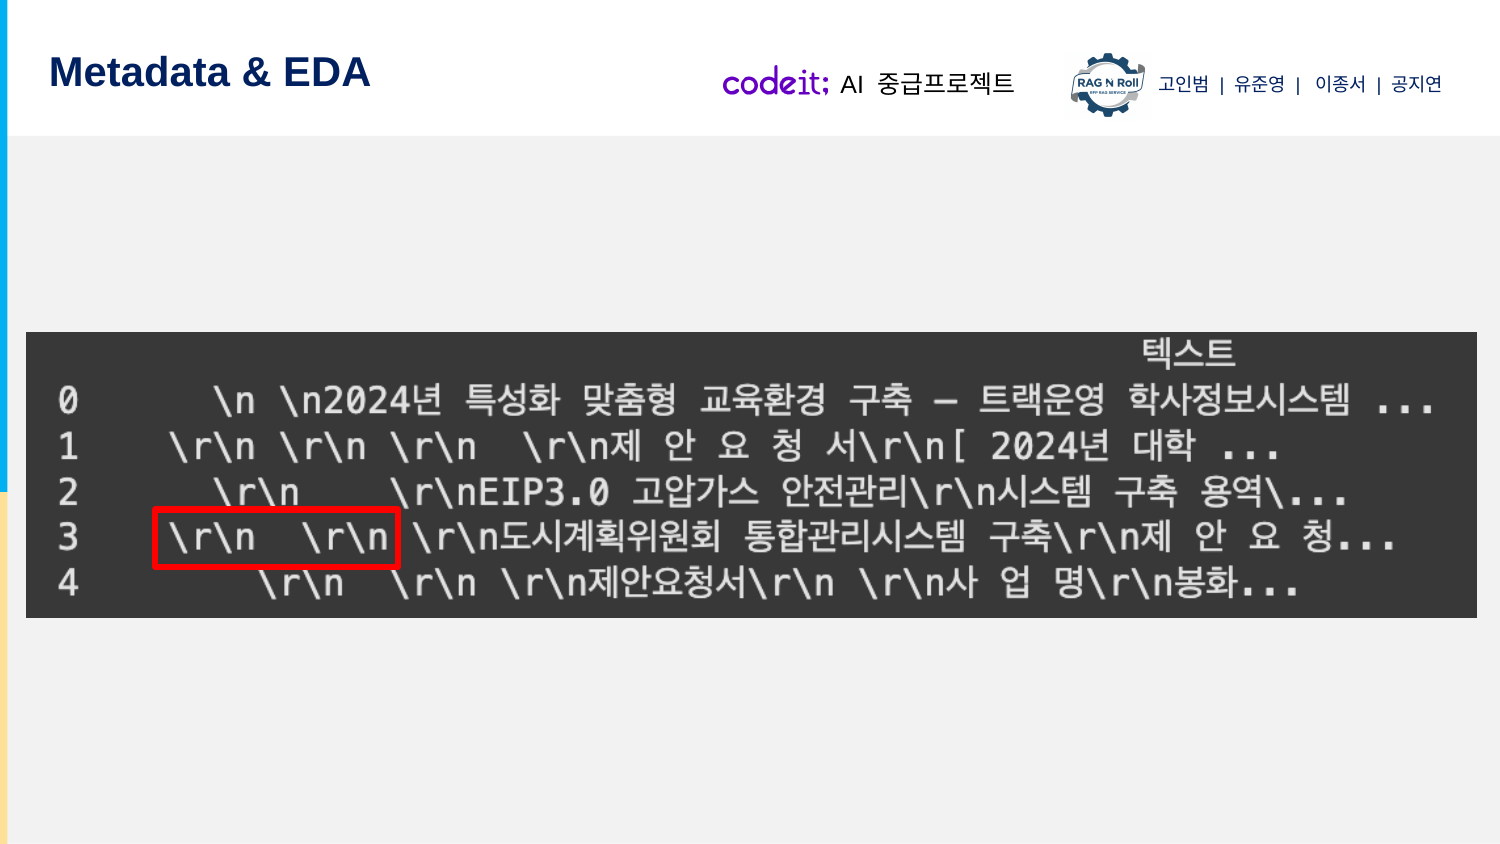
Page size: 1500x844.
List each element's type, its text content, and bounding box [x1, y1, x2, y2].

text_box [0, 0, 8, 844]
picture [25, 331, 1477, 619]
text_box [711, 56, 1039, 111]
text_box Metadata & EDA [33, 37, 784, 103]
text_box [12, 135, 1500, 844]
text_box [1064, 51, 1494, 121]
